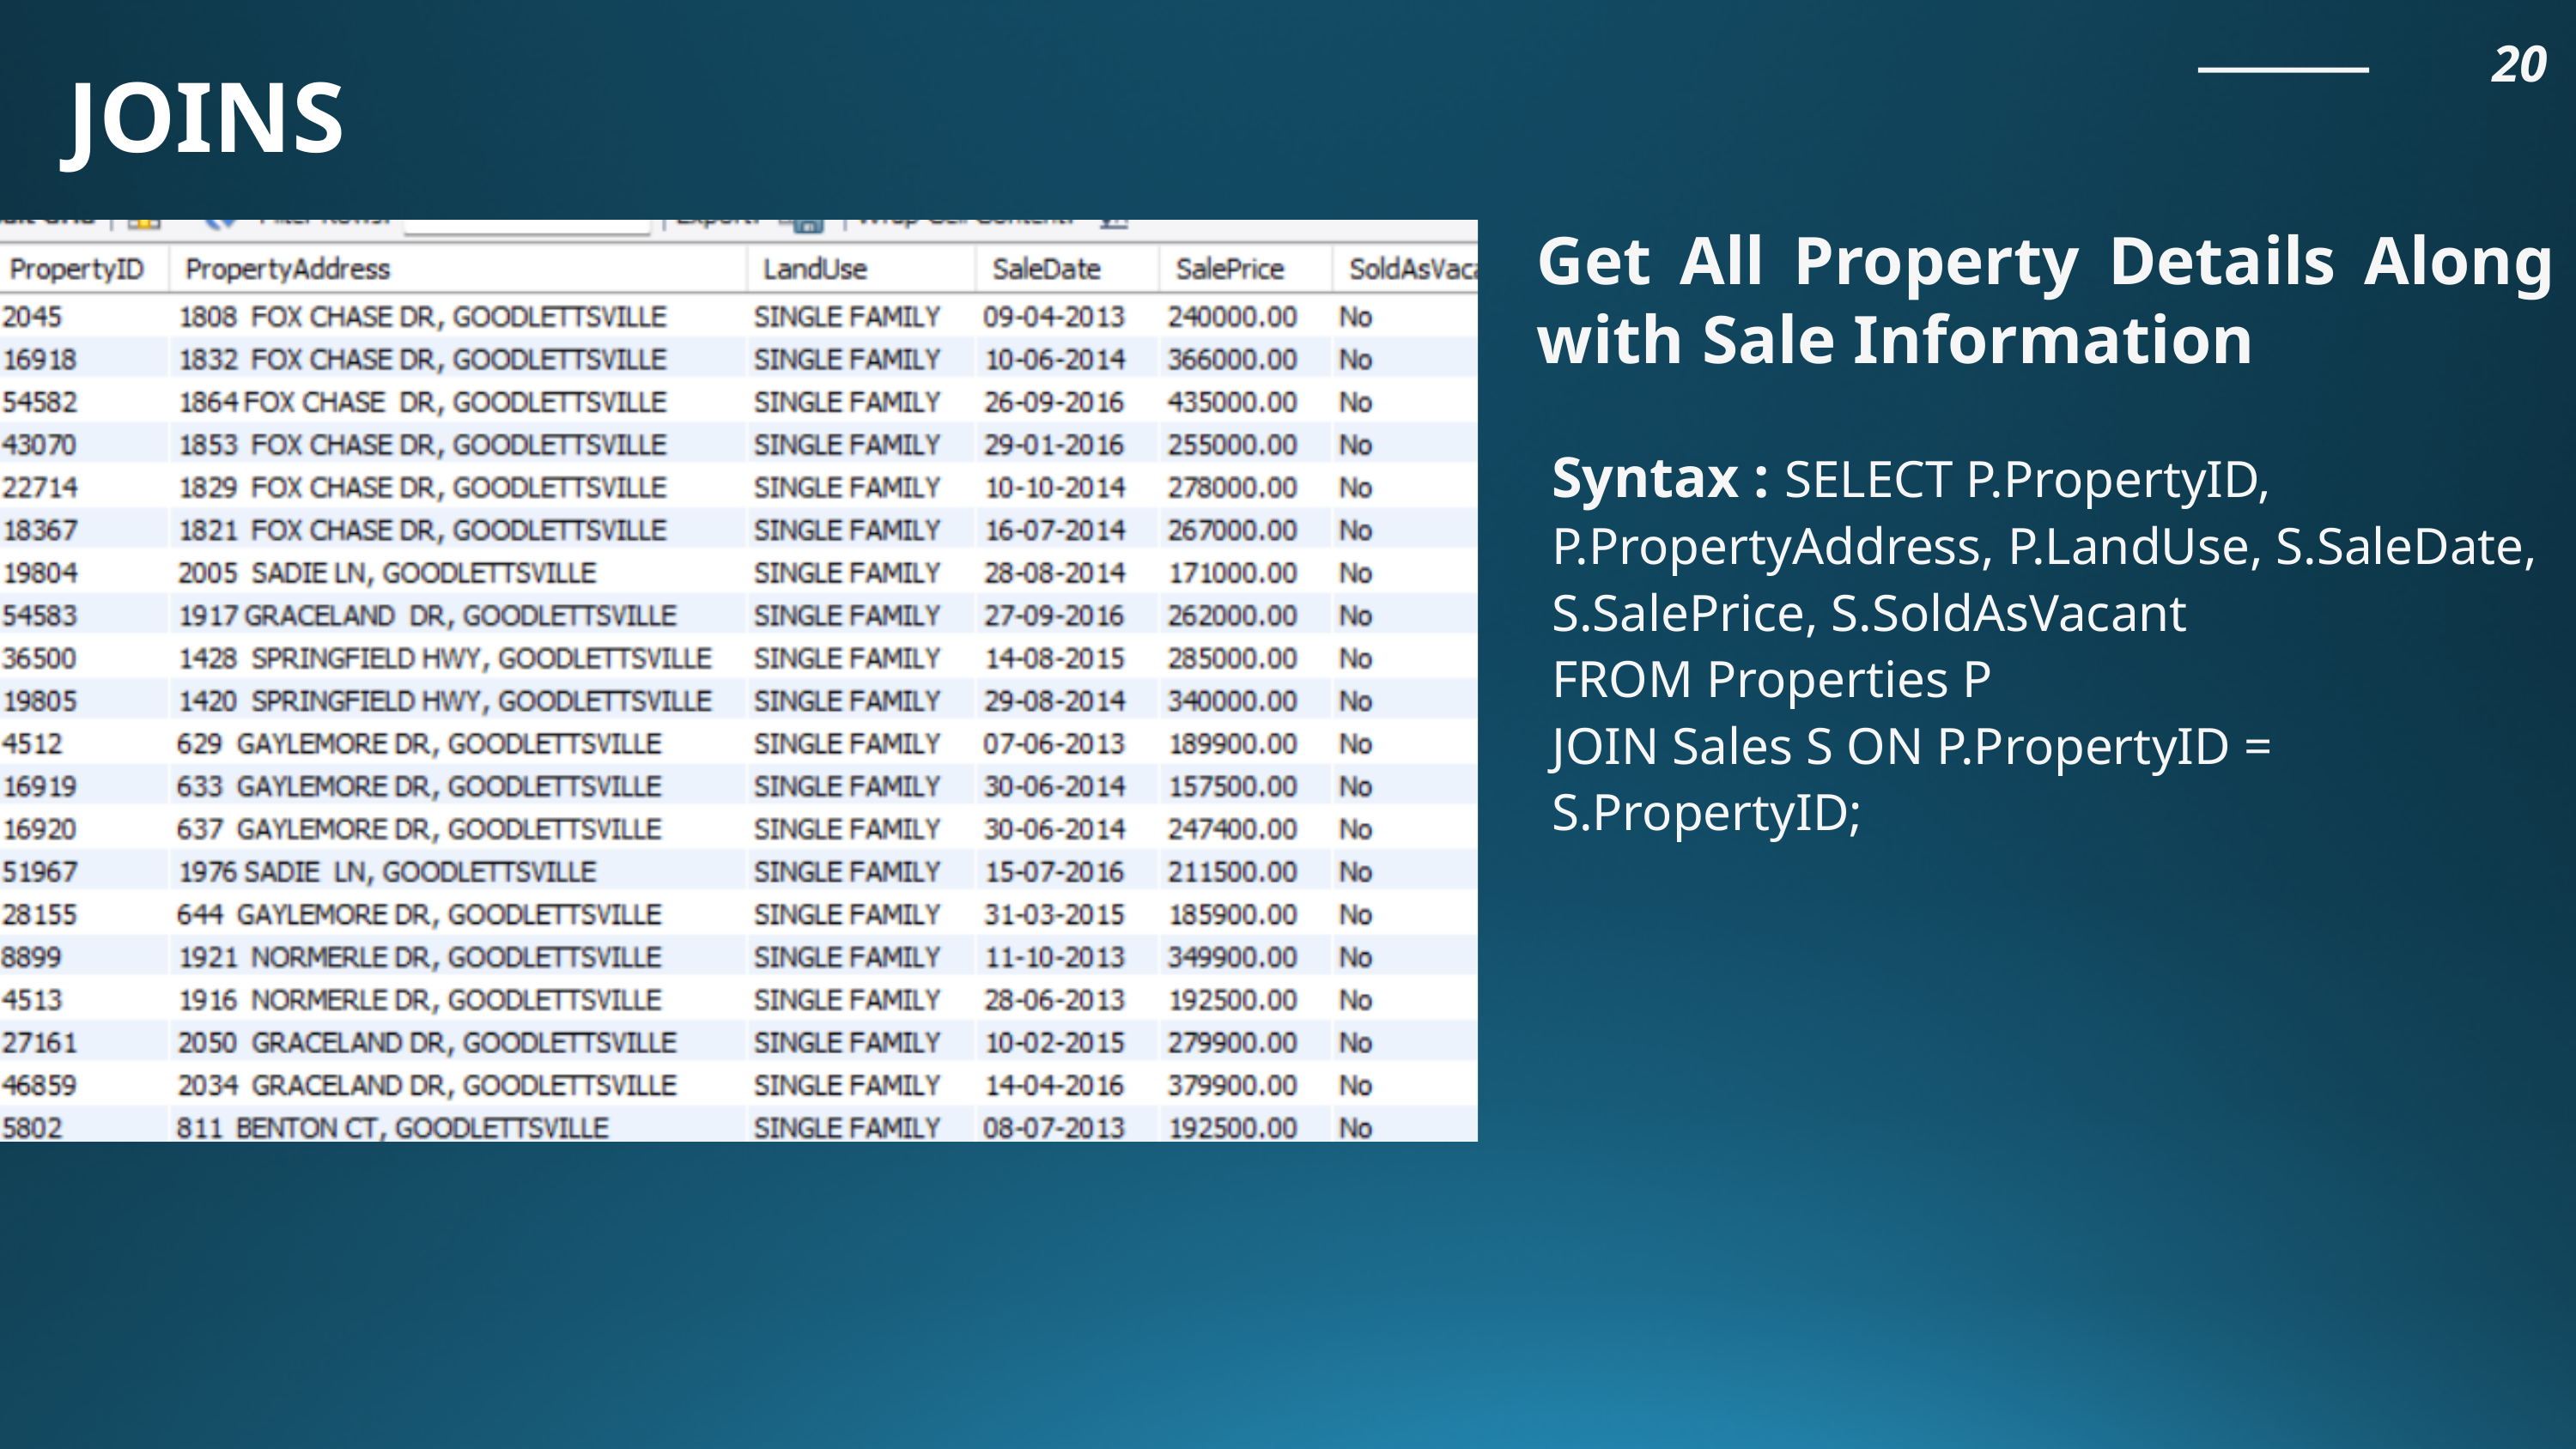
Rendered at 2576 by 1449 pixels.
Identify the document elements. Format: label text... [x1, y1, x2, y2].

text_box Get All Property Details Along with Sale Information [1536, 219, 2556, 377]
picture [0, 0, 2576, 1449]
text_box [2197, 47, 2548, 95]
text_box Syntax : SELECT P.PropertyID, P.PropertyAddress, P.LandUse, S.SaleDate, S.SalePrice, S.SoldAsVacant FROM Properties P JOIN Sales S ON P.PropertyID = S.PropertyID; [1552, 441, 2543, 974]
text_box JOINS [33, 33, 380, 172]
text_box [0, 220, 1479, 1142]
